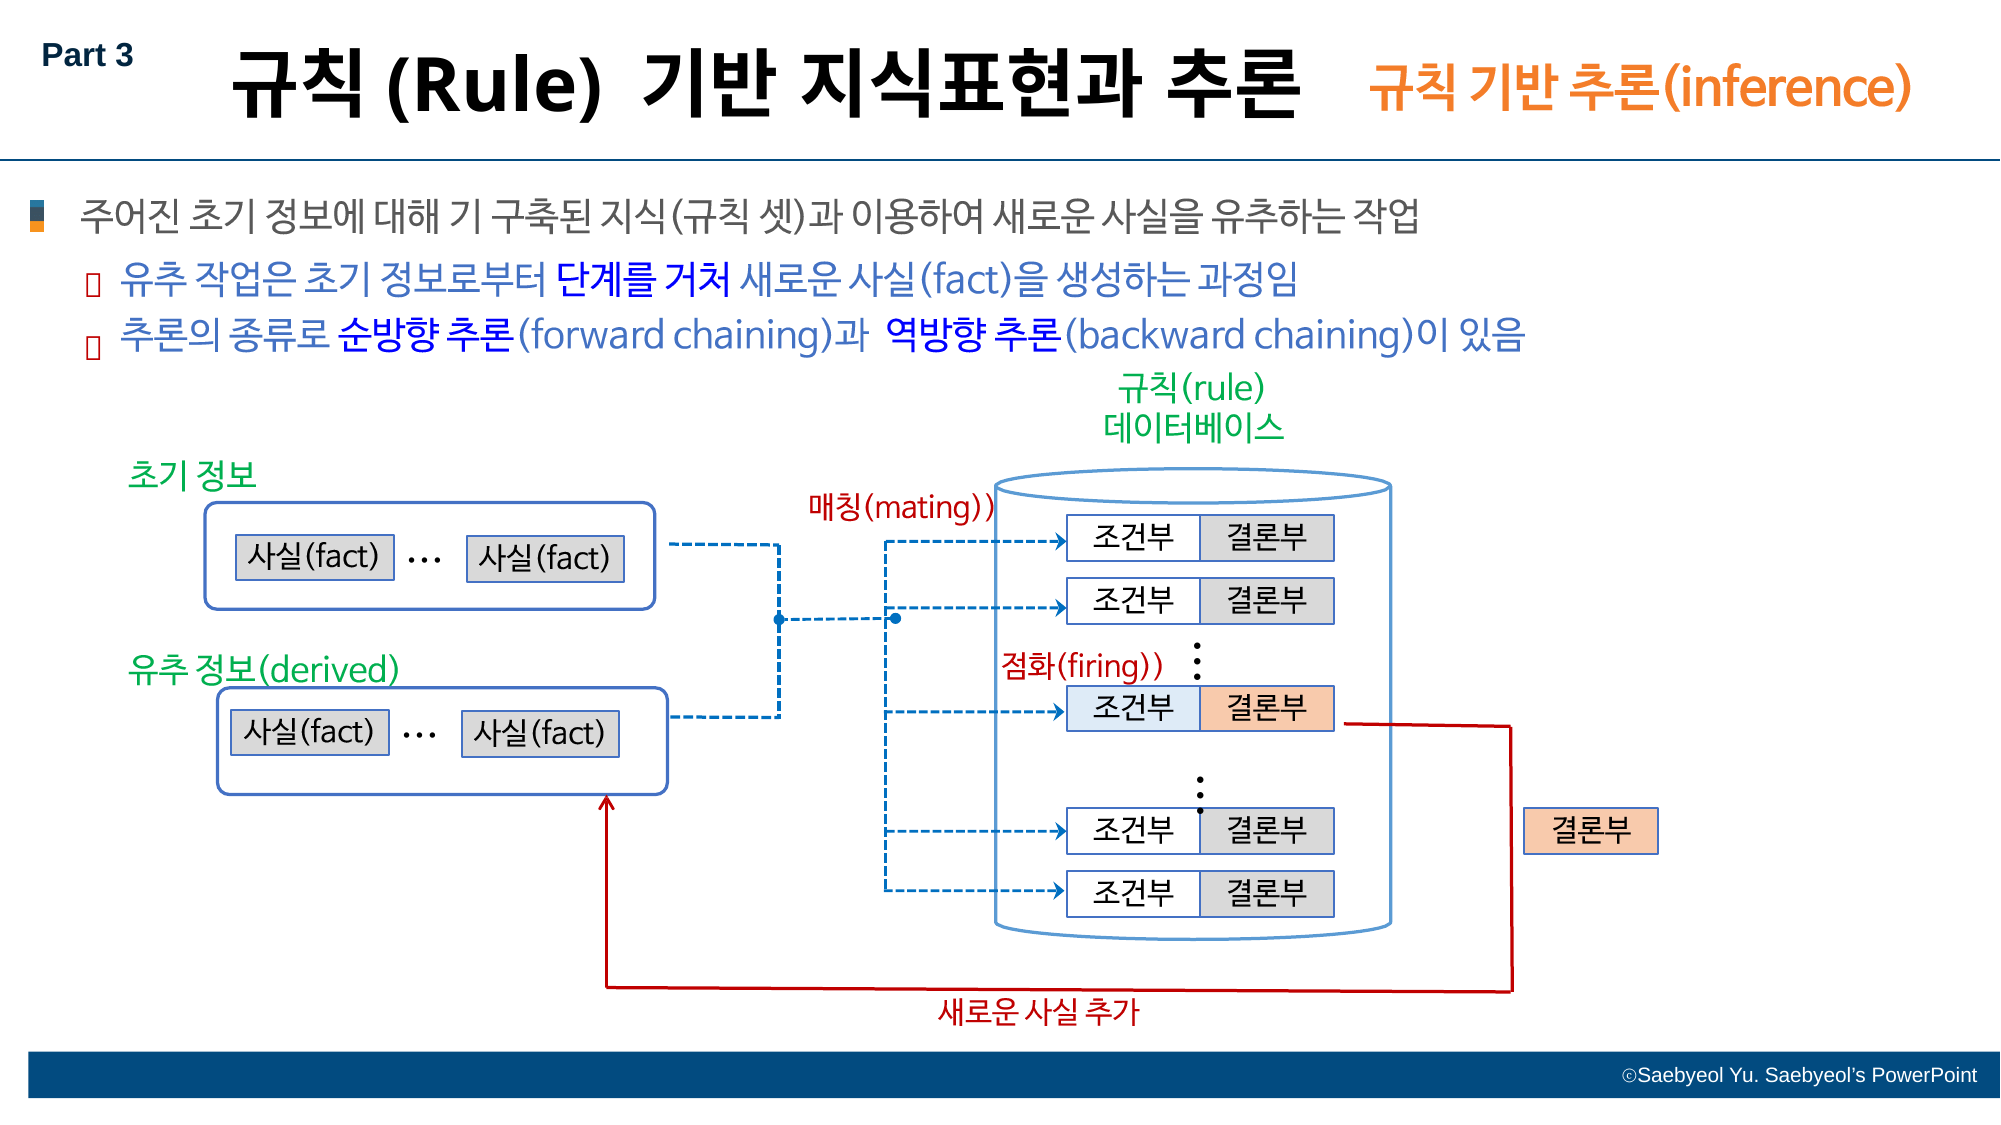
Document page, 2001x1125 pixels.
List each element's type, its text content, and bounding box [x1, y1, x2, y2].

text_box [1369, 60, 1940, 119]
text_box 규칙(Rule) 기반 지식표현과 추론 [164, 28, 1370, 134]
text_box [127, 542, 1514, 1031]
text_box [30, 196, 1659, 941]
text_box Part 3 [26, 26, 165, 81]
